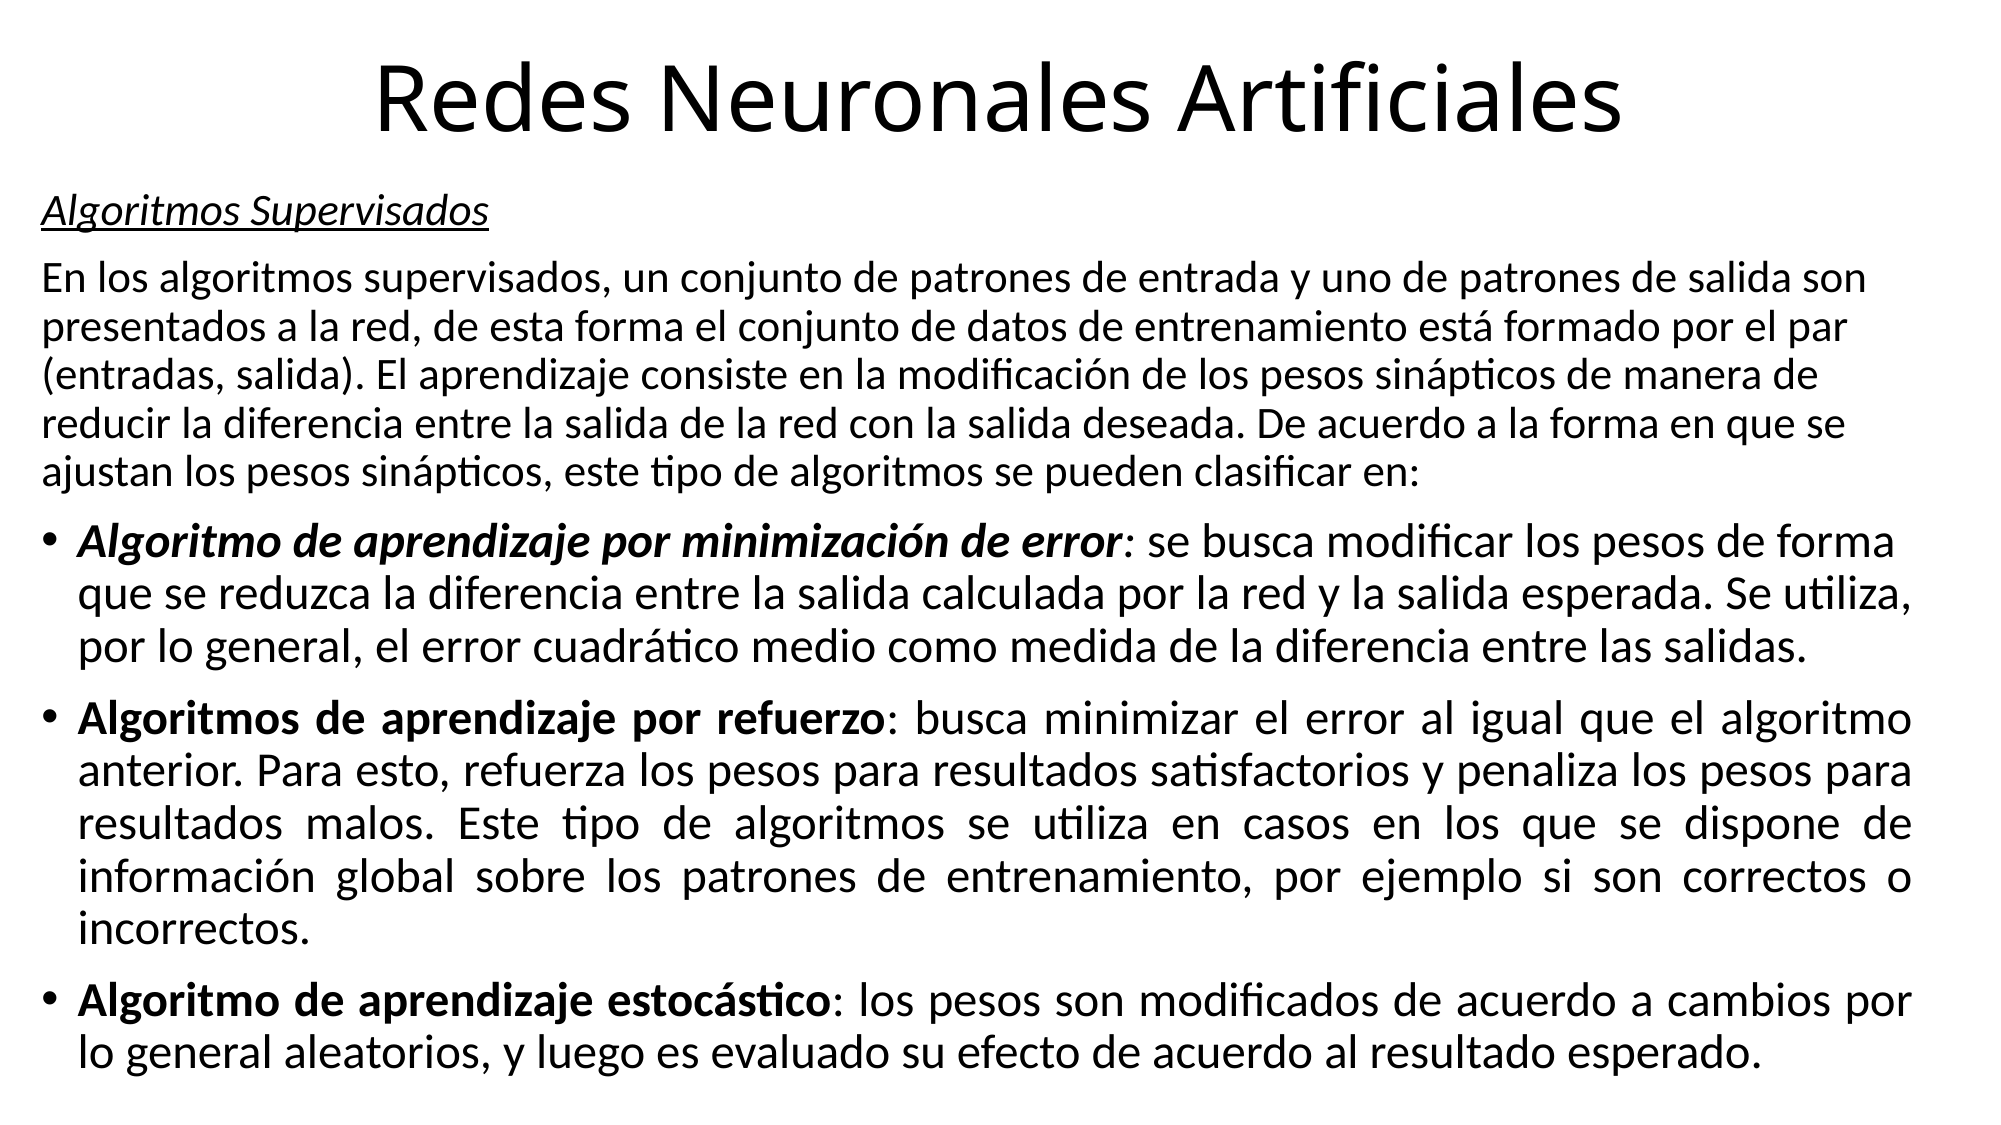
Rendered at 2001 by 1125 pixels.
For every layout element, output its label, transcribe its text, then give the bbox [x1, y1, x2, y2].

title Redes Neuronales Artificiales [70, 17, 1929, 185]
list Algoritmos Supervisados En los algoritmos supervisados, un conjunto de patrones de entrada y uno de patrones de salida son presentados a la red, de esta forma el conjunto de datos de entrenamiento está formado por el par (entradas, salida). El aprendizaje consiste en la modificación de los pesos sinápticos de manera de reducir la diferencia entre la salida de la red con la salida deseada. De acuerdo a la forma en que se ajustan los pesos sinápticos, este tipo de algoritmos se pueden clasificar en: Algoritmo de aprendizaje por minimización de error: se busca modificar los pesos de forma que se reduzca la diferencia entre la salida calculada por la red y la salida esperada. Se utiliza, por lo general, el error cuadrático medio como medida de la diferencia entre las salidas. Algoritmos de aprendizaje por refuerzo: busca minimizar el error al igual que el algoritmo anterior. Para esto, refuerza los pesos para resultados satisfactorios y penaliza los pesos para resultados malos. Este tipo de algoritmos se utiliza en casos en los que se dispone de información global sobre los patrones de entrenamiento, por ejemplo si son correctos o incorrectos. Algoritmo de aprendizaje estocástico: los pesos son modificados de acuerdo a cambios por lo general aleatorios, y luego es evaluado su efecto de acuerdo al resultado esperado. [26, 179, 1929, 1108]
